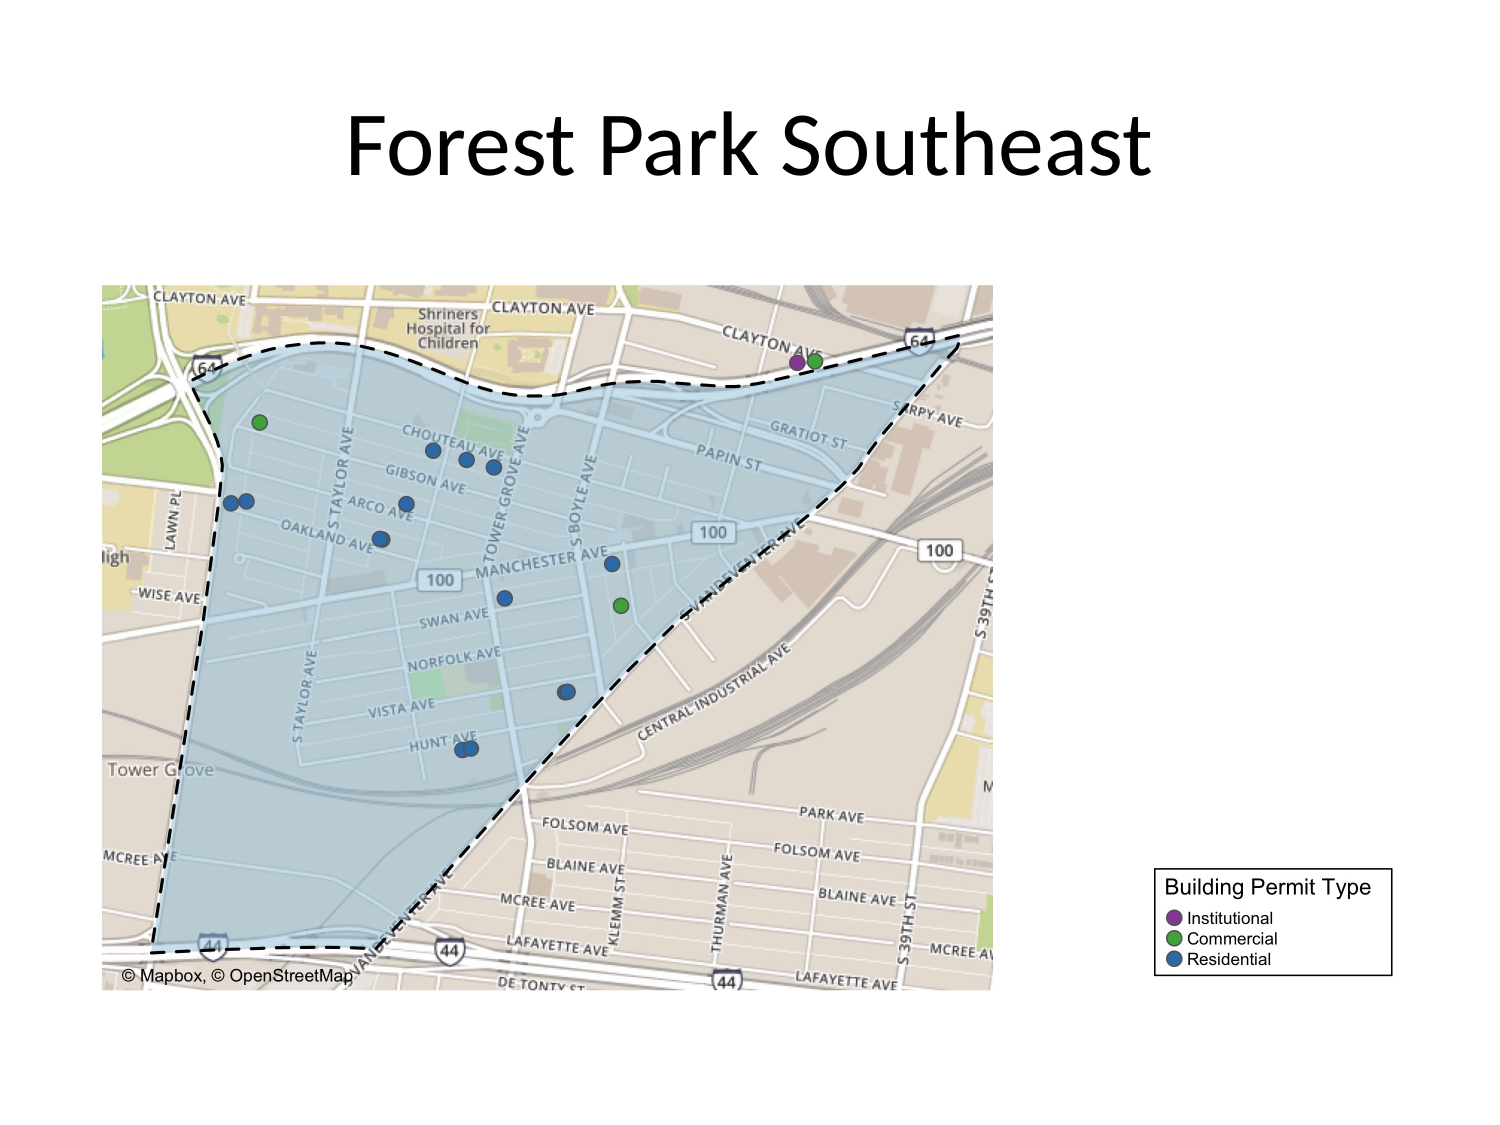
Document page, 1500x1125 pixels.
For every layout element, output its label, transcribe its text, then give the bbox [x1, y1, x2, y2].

title Forest Park Southeast [75, 45, 1425, 233]
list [74, 262, 1426, 1013]
